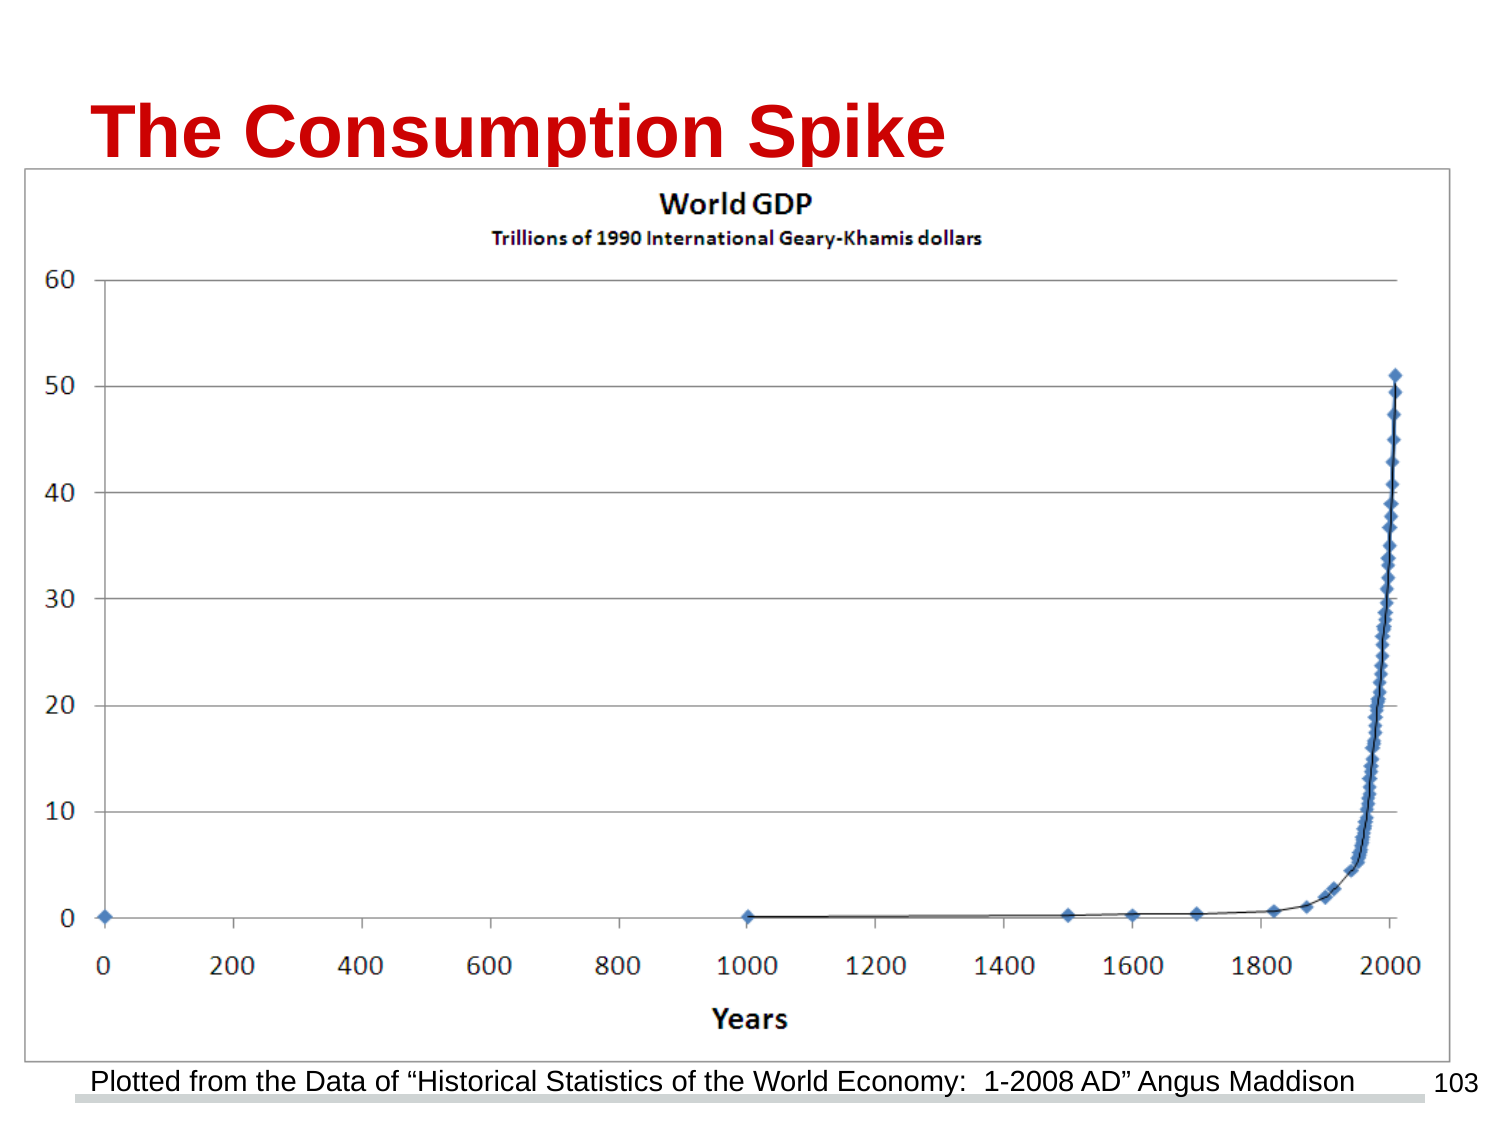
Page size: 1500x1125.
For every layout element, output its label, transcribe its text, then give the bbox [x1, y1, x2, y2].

slide_number ‹#› [1403, 1038, 1494, 1125]
picture [22, 166, 1453, 1065]
text_box Plotted from the Data of “Historical Statistics of the World Economy: 1-2008 AD” Angus Maddison [74, 1074, 1403, 1125]
title The Consumption Spike [75, 24, 1425, 165]
